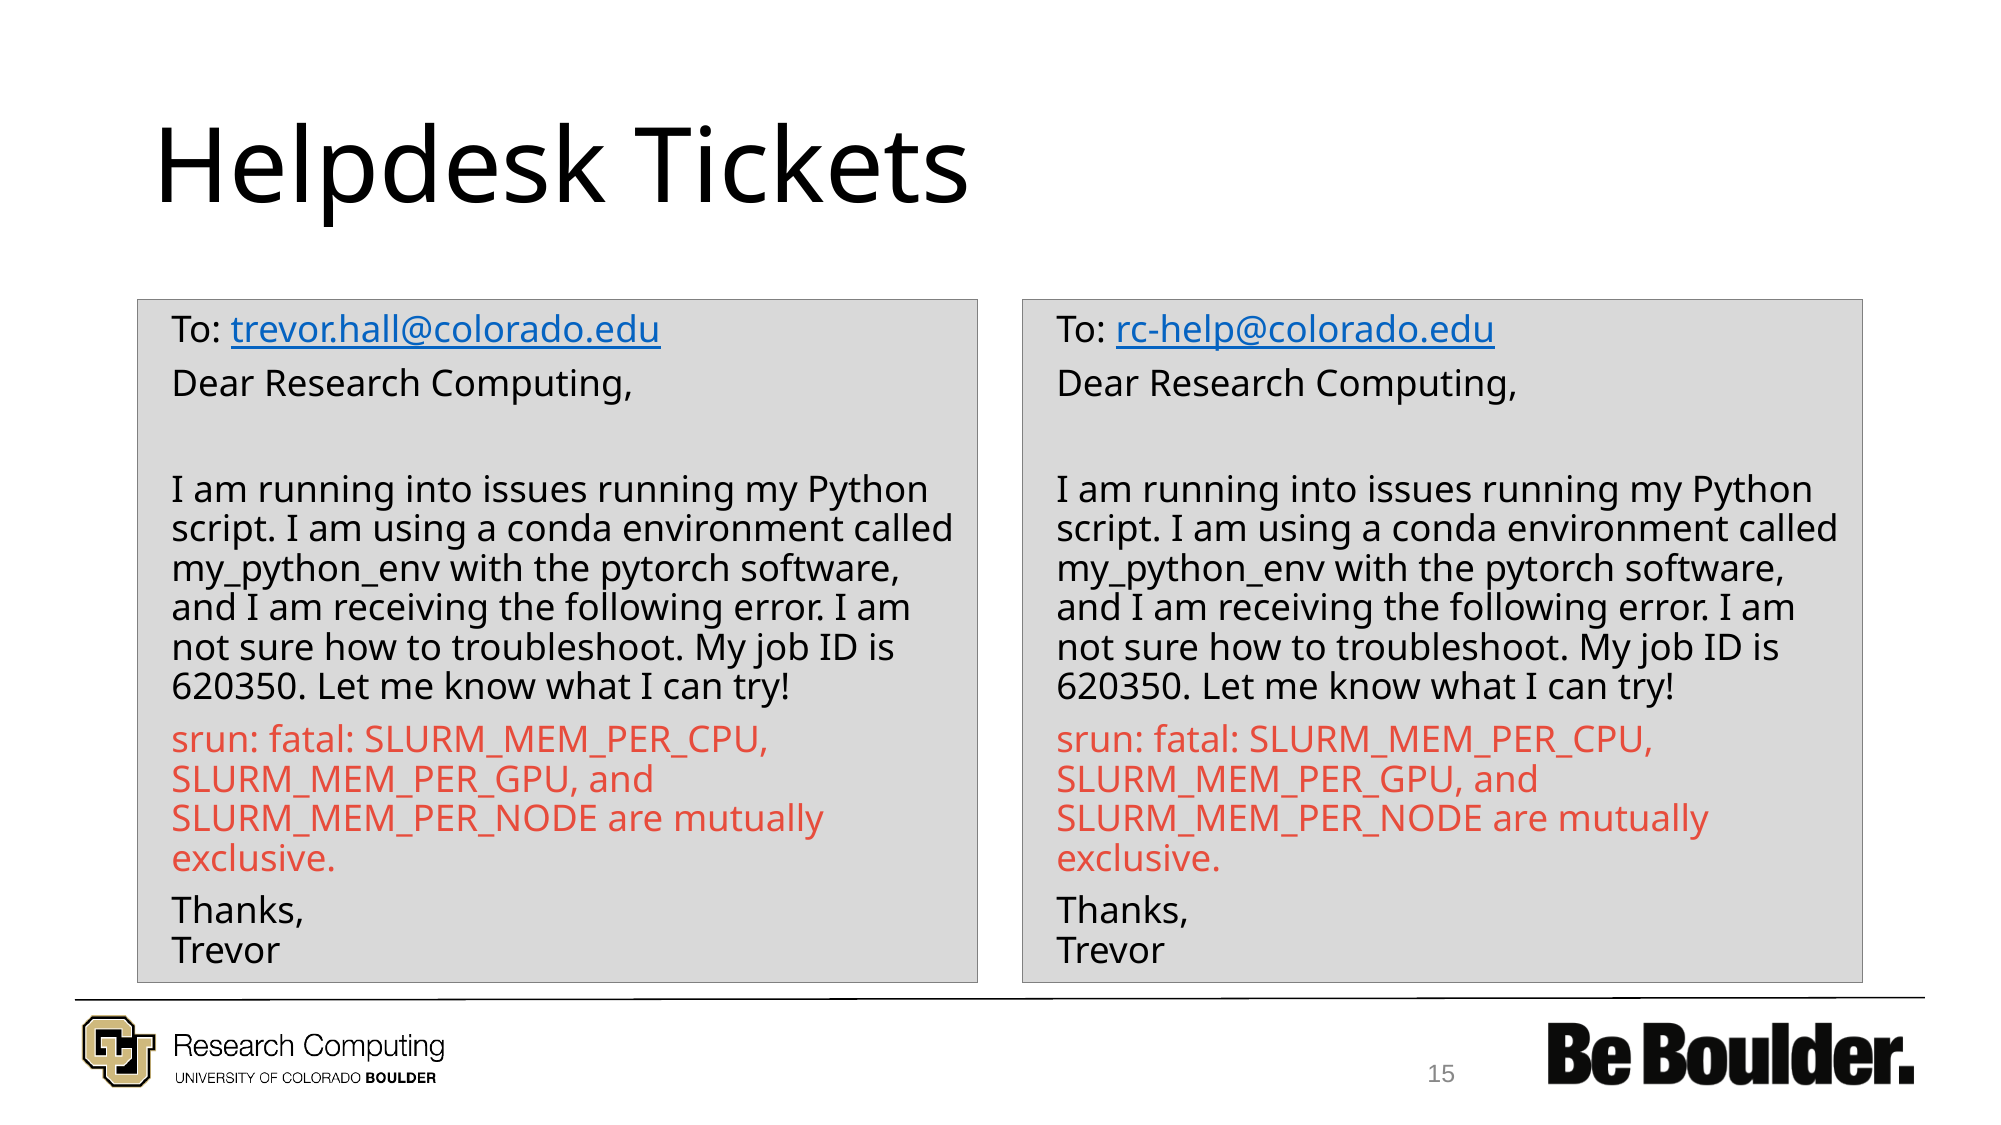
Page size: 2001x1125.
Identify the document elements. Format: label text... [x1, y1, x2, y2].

picture [81, 1015, 444, 1088]
picture [1524, 1015, 1938, 1088]
title Helpdesk Tickets [137, 59, 1863, 278]
slide_number 15 [1412, 1042, 1525, 1103]
list To: trevor.hall@colorado.edu Dear Research Computing, I am running into issues running my Python script. I am using a conda environment called my_python_env with the pytorch software, and I am receiving the following error. I am not sure how to troubleshoot. My job ID is 620350. Let me know what I can try! srun: fatal: SLURM_MEM_PER_CPU, SLURM_MEM_PER_GPU, and SLURM_MEM_PER_NODE are mutually exclusive. Thanks, Trevor [137, 299, 978, 983]
text_box To: rc-help@colorado.edu Dear Research Computing, I am running into issues running my Python script. I am using a conda environment called my_python_env with the pytorch software, and I am receiving the following error. I am not sure how to troubleshoot. My job ID is 620350. Let me know what I can try! srun: fatal: SLURM_MEM_PER_CPU, SLURM_MEM_PER_GPU, and SLURM_MEM_PER_NODE are mutually exclusive. Thanks, Trevor [1022, 299, 1863, 983]
